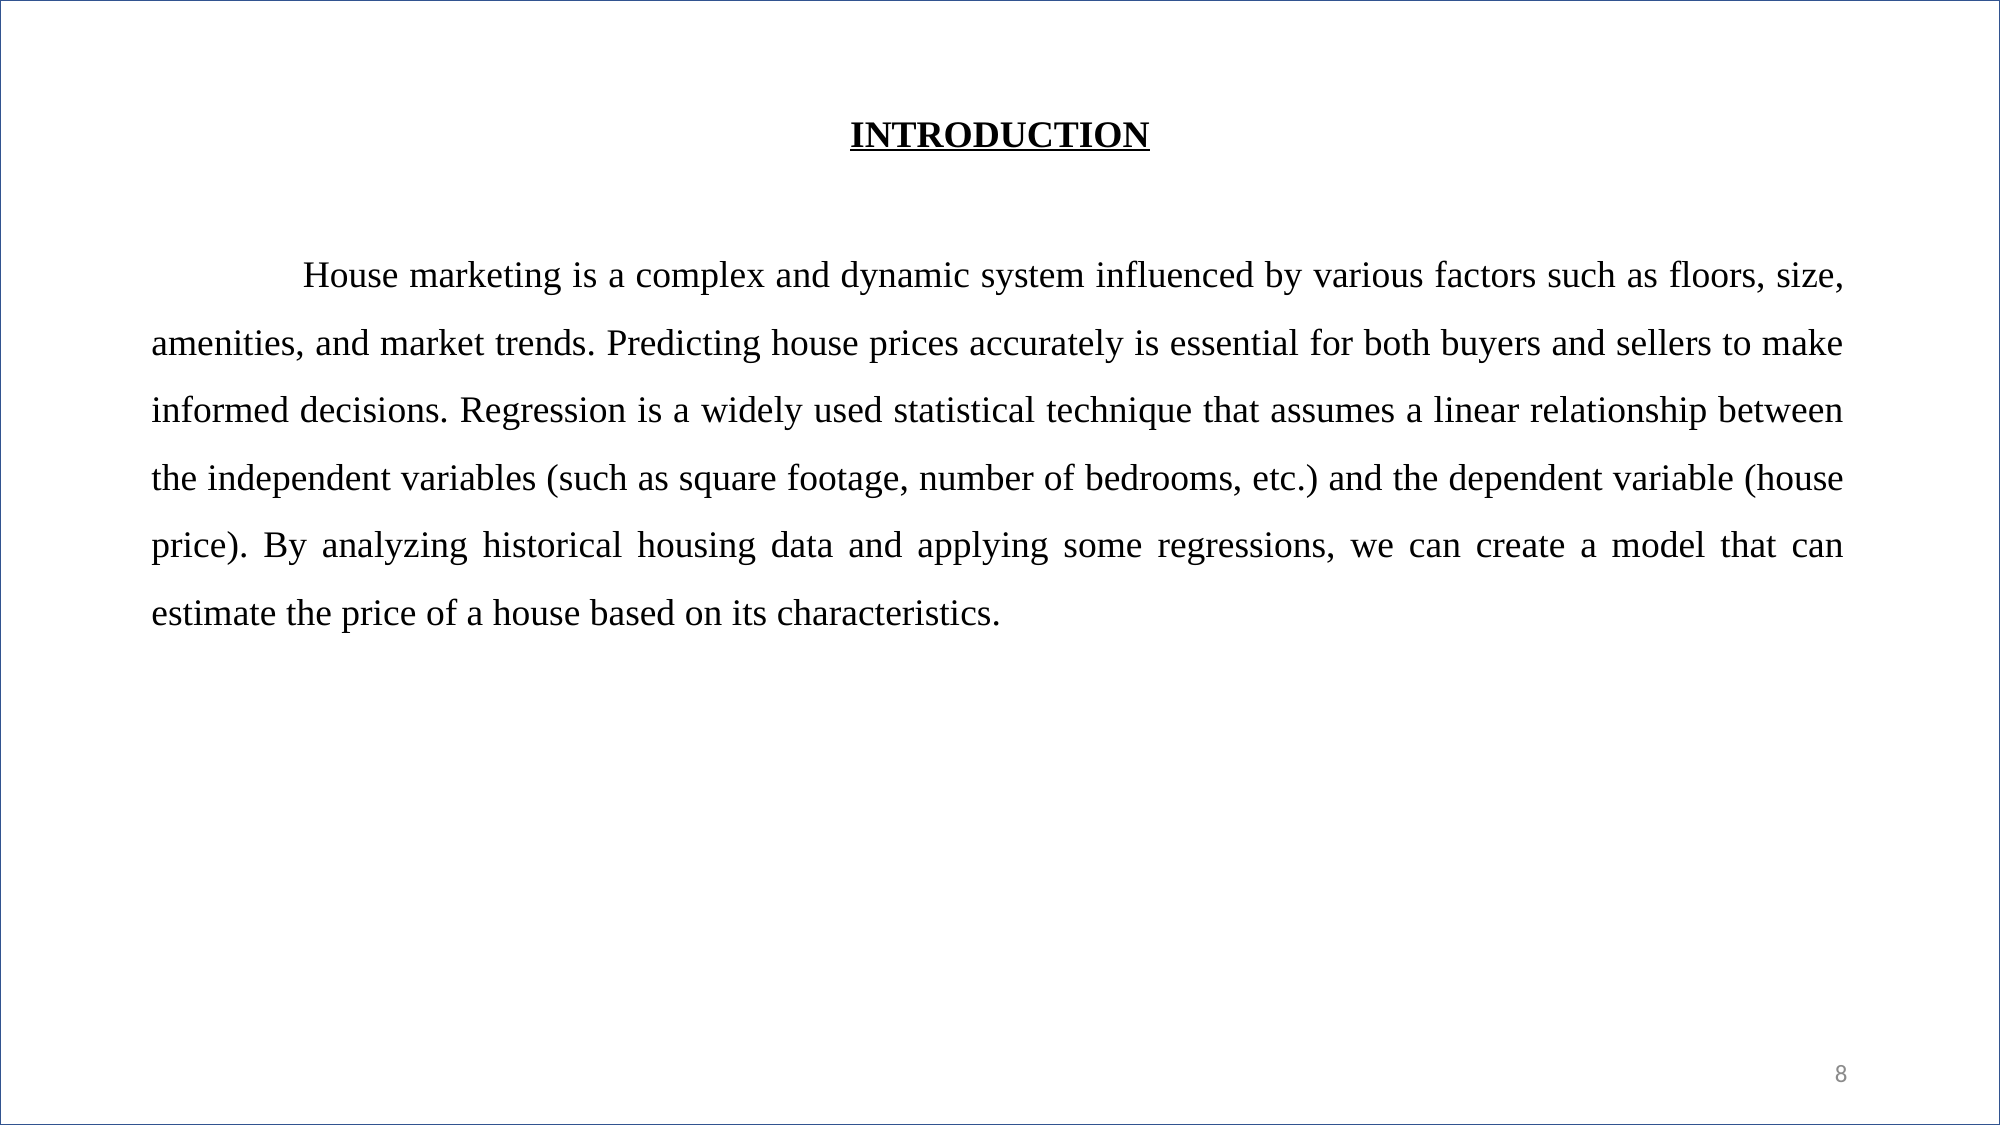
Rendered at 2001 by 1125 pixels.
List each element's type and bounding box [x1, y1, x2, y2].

text_box [0, 0, 2000, 1125]
